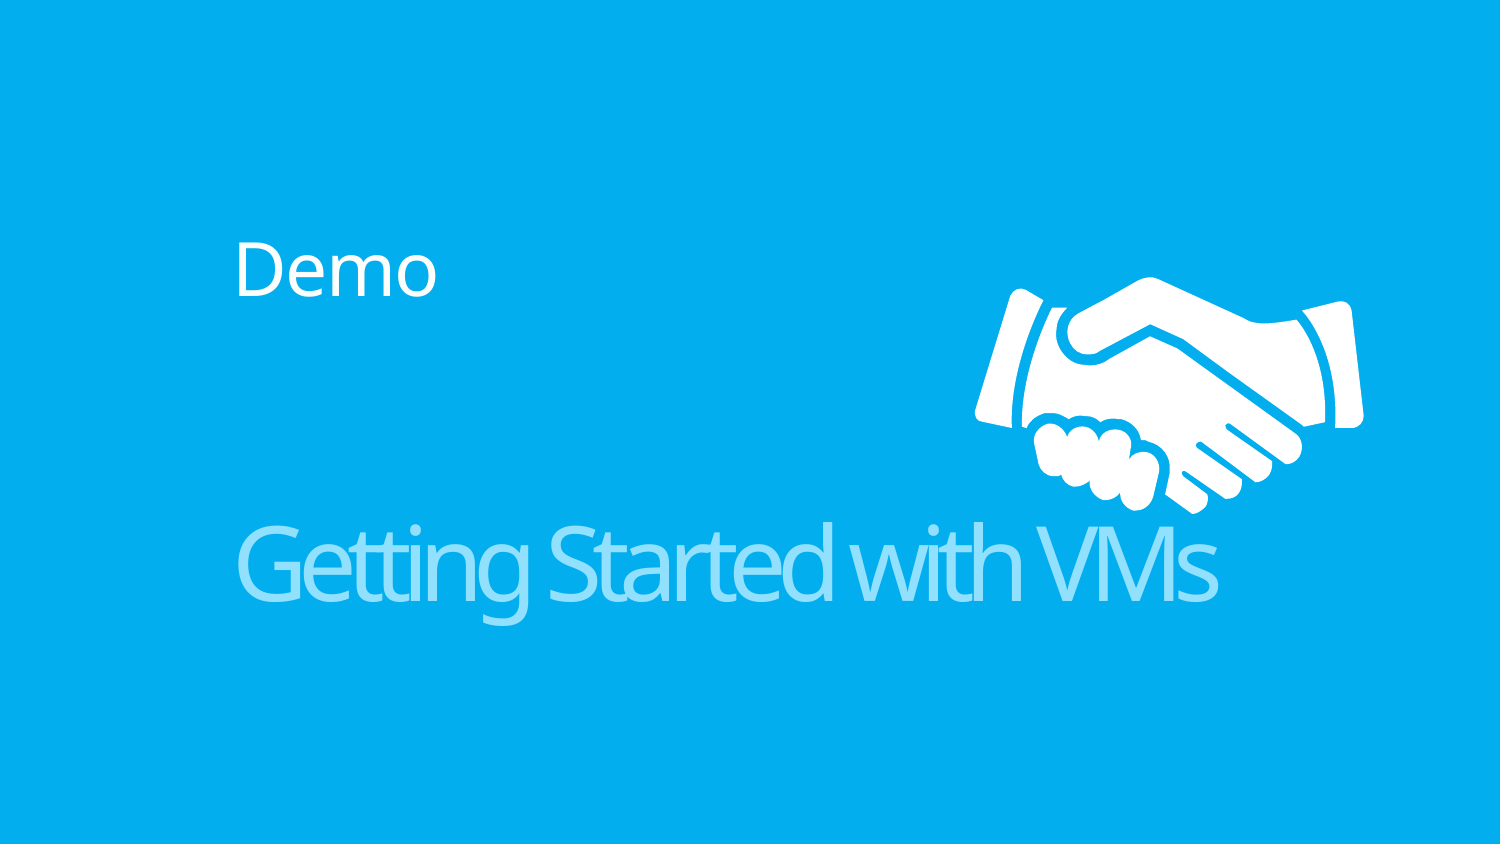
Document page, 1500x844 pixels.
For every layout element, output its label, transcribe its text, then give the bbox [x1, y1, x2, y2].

list Getting Started with VMs [232, 511, 1325, 669]
title Demo [232, 178, 750, 366]
